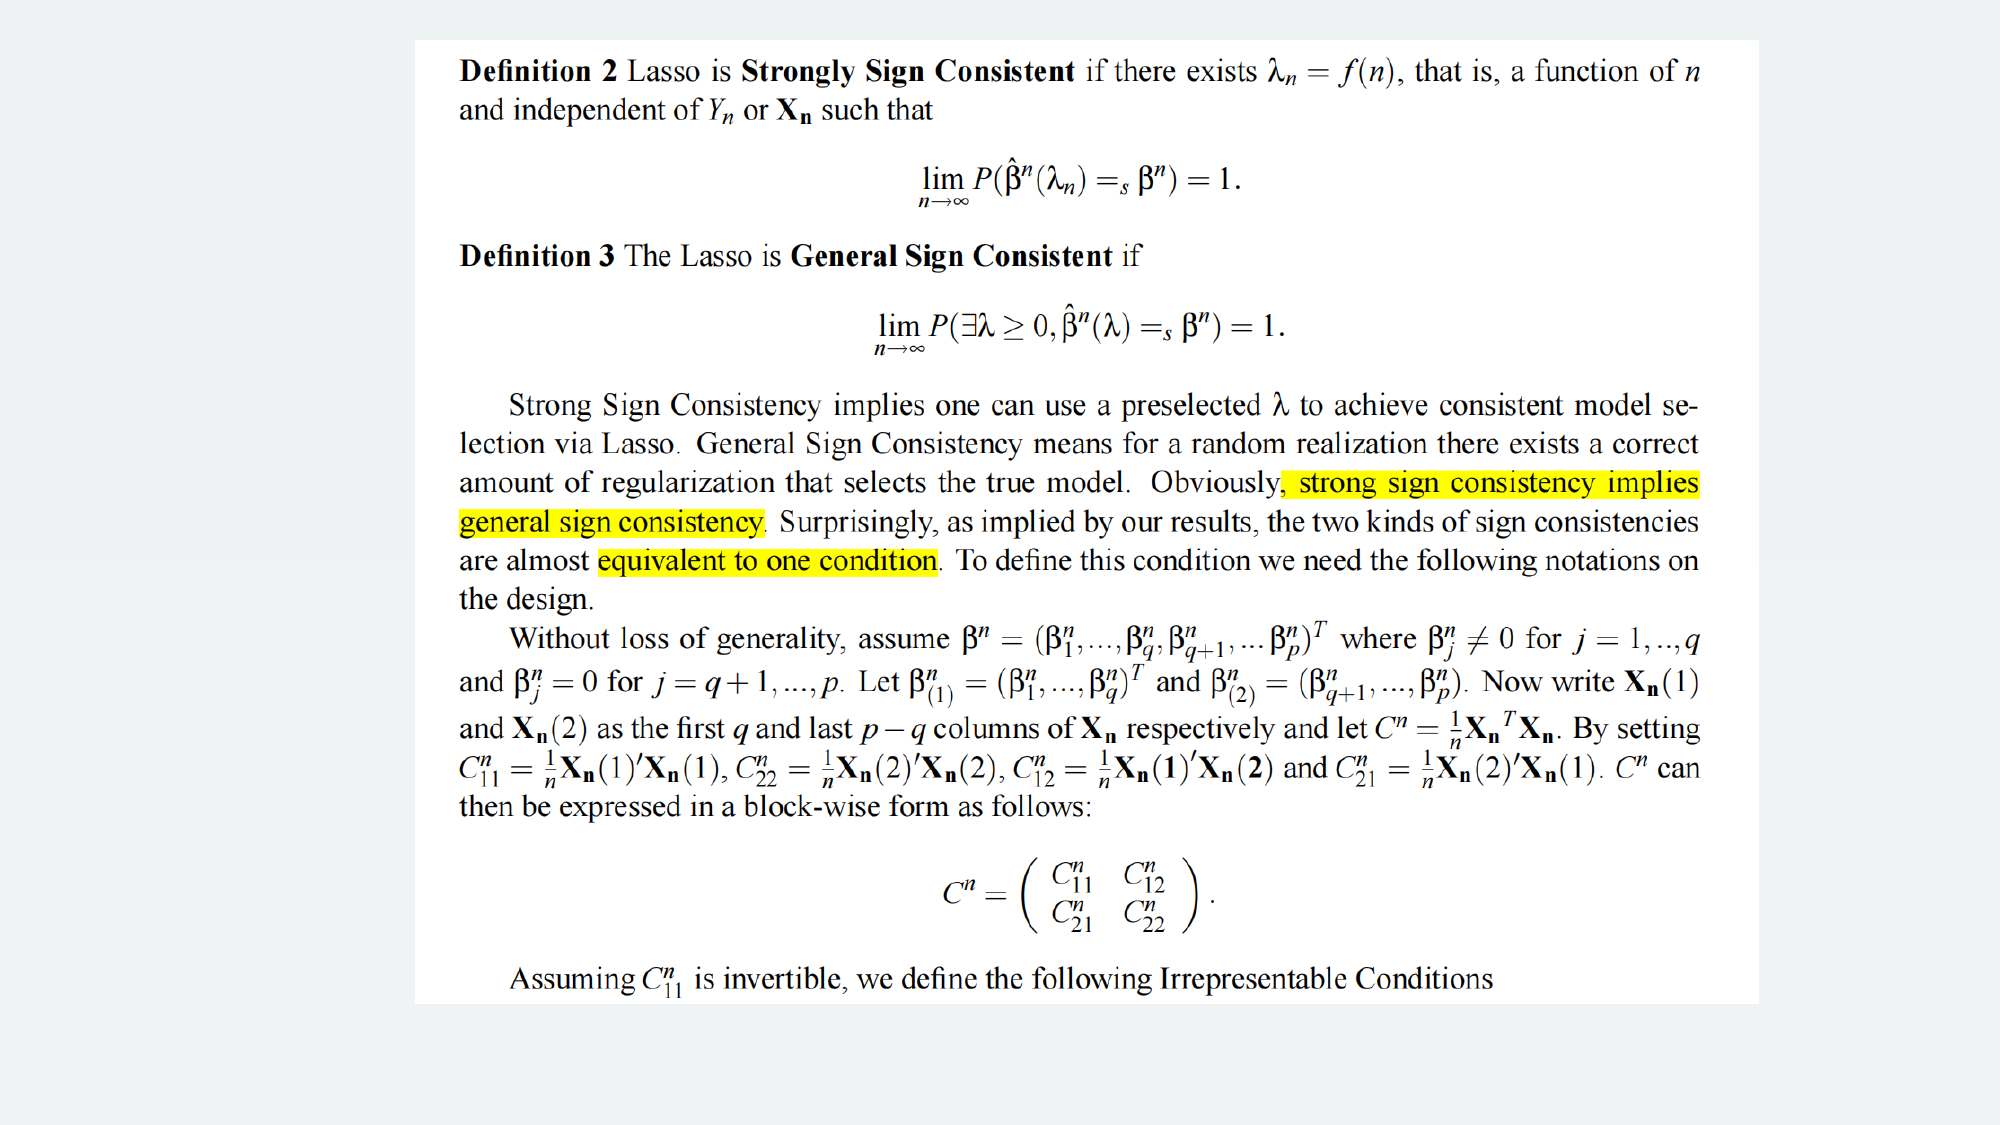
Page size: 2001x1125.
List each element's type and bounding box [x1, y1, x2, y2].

picture [414, 40, 1759, 1004]
